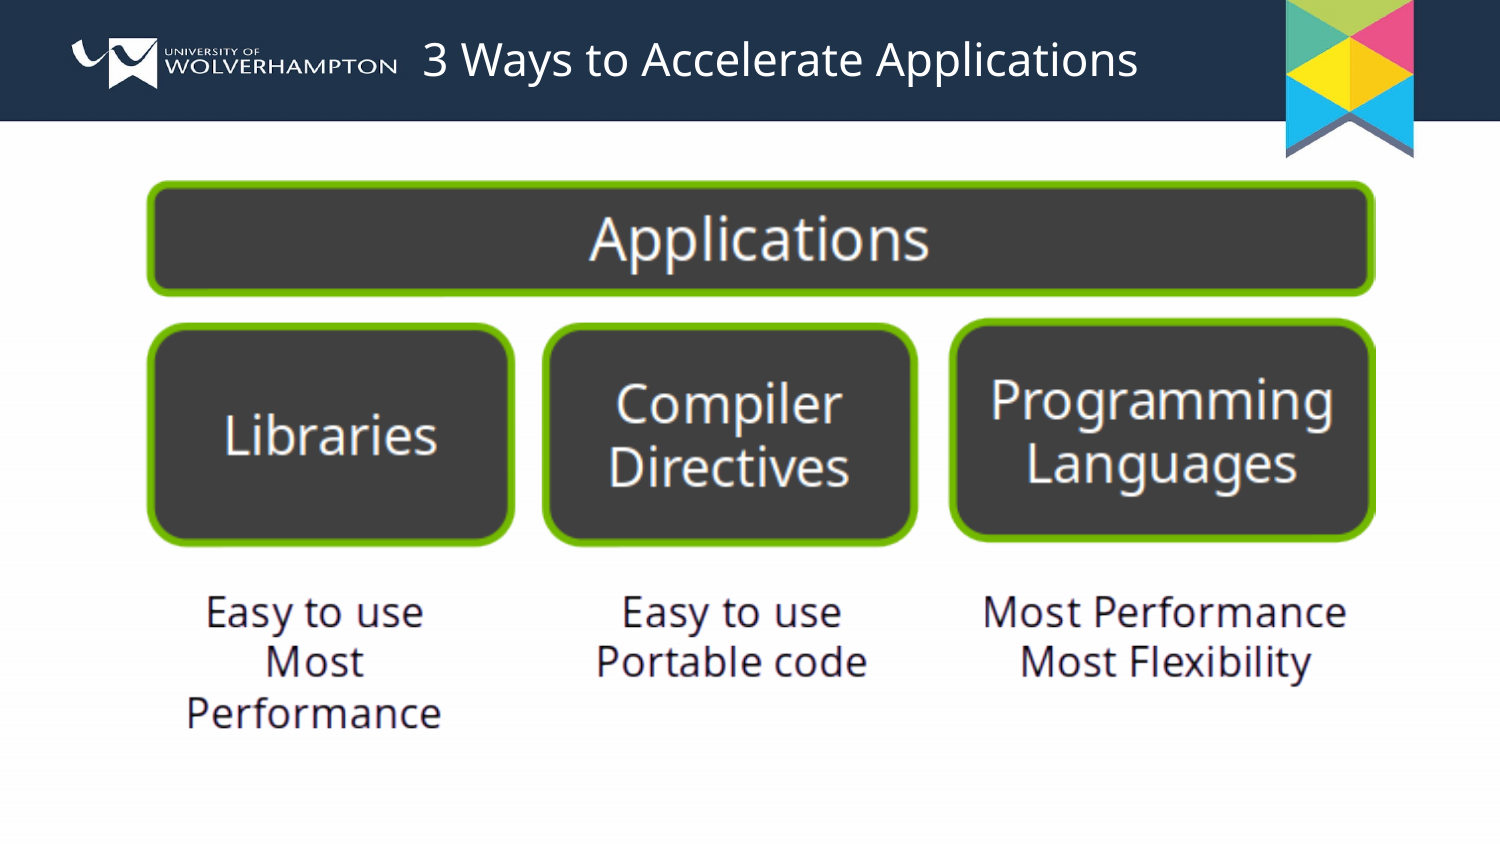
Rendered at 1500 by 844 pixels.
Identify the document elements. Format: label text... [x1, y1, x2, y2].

title 3 Ways to Accelerate Applications [407, 23, 1277, 95]
picture [0, 0, 1500, 844]
